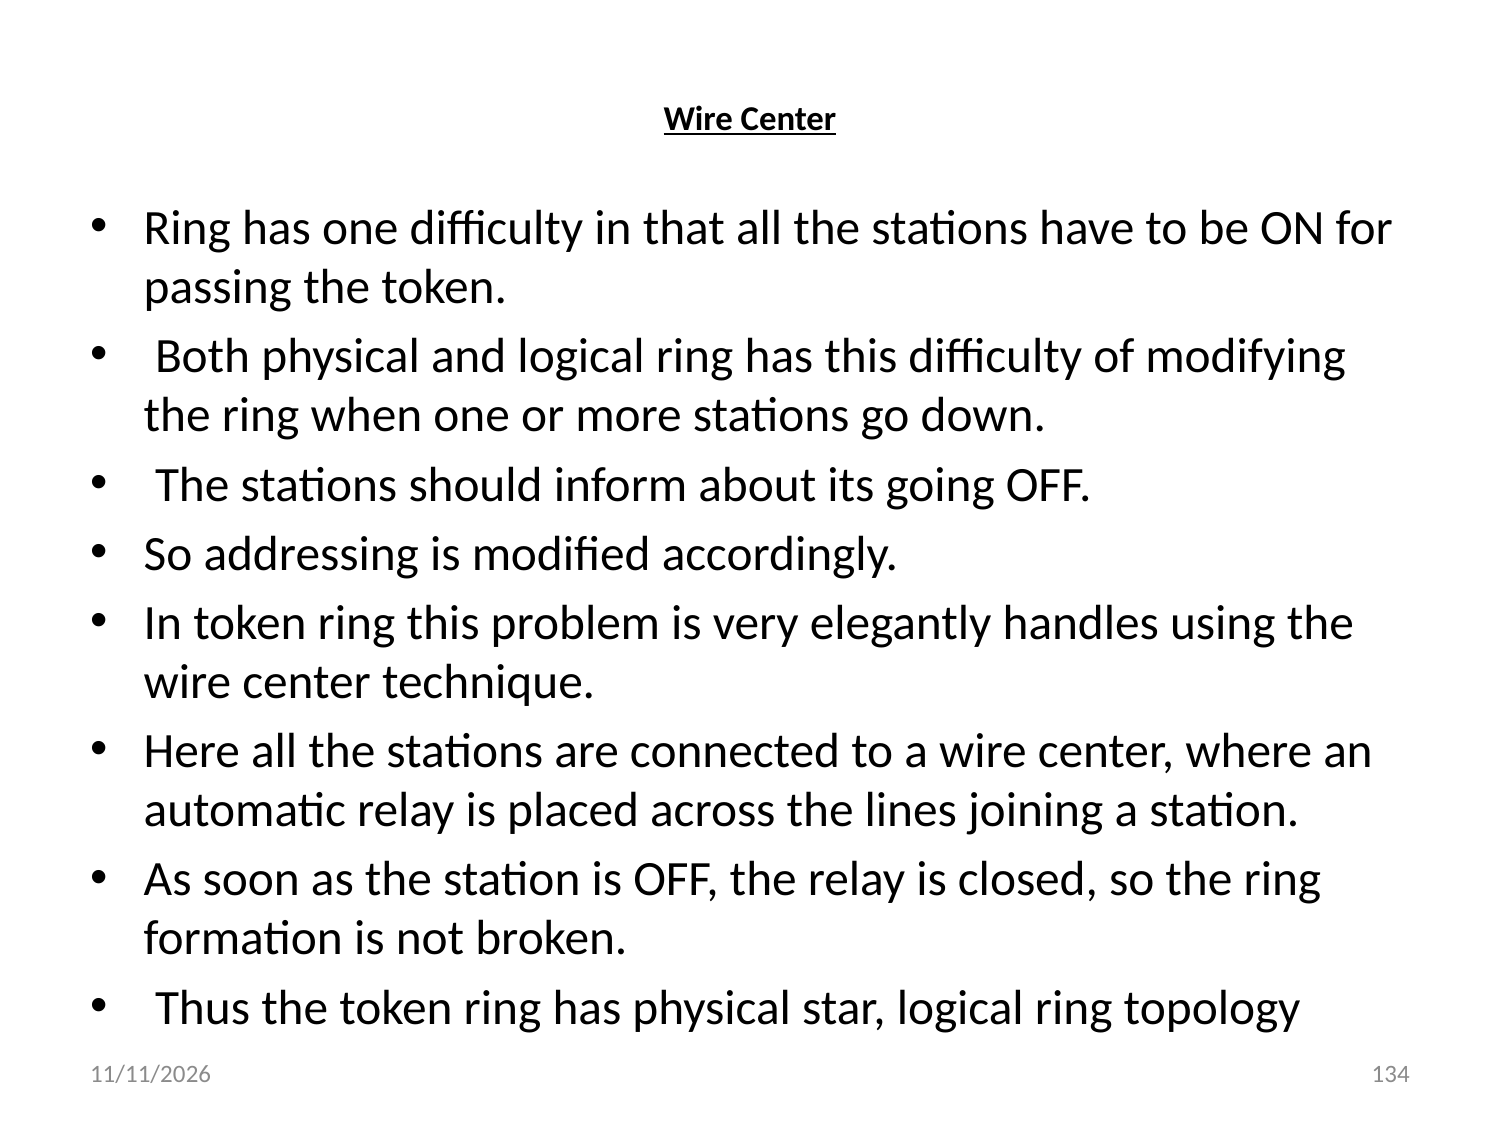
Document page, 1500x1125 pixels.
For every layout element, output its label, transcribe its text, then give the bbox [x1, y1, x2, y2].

title Wire Center [75, 45, 1425, 187]
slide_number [75, 1042, 425, 1103]
slide_number 134 [1074, 1042, 1425, 1103]
list Ring has one difficulty in that all the stations have to be ON for passing the token. Both physical and logical ring has this difficulty of modifying the ring when one or more stations go down. The stations should inform about its going OFF. So addressing is modified accordingly. In token ring this problem is very elegantly handles using the wire center technique. Here all the stations are connected to a wire center, where an automatic relay is placed across the lines joining a station. As soon as the station is OFF, the relay is closed, so the ring formation is not broken. Thus the token ring has physical star, logical ring topology [75, 187, 1425, 1050]
